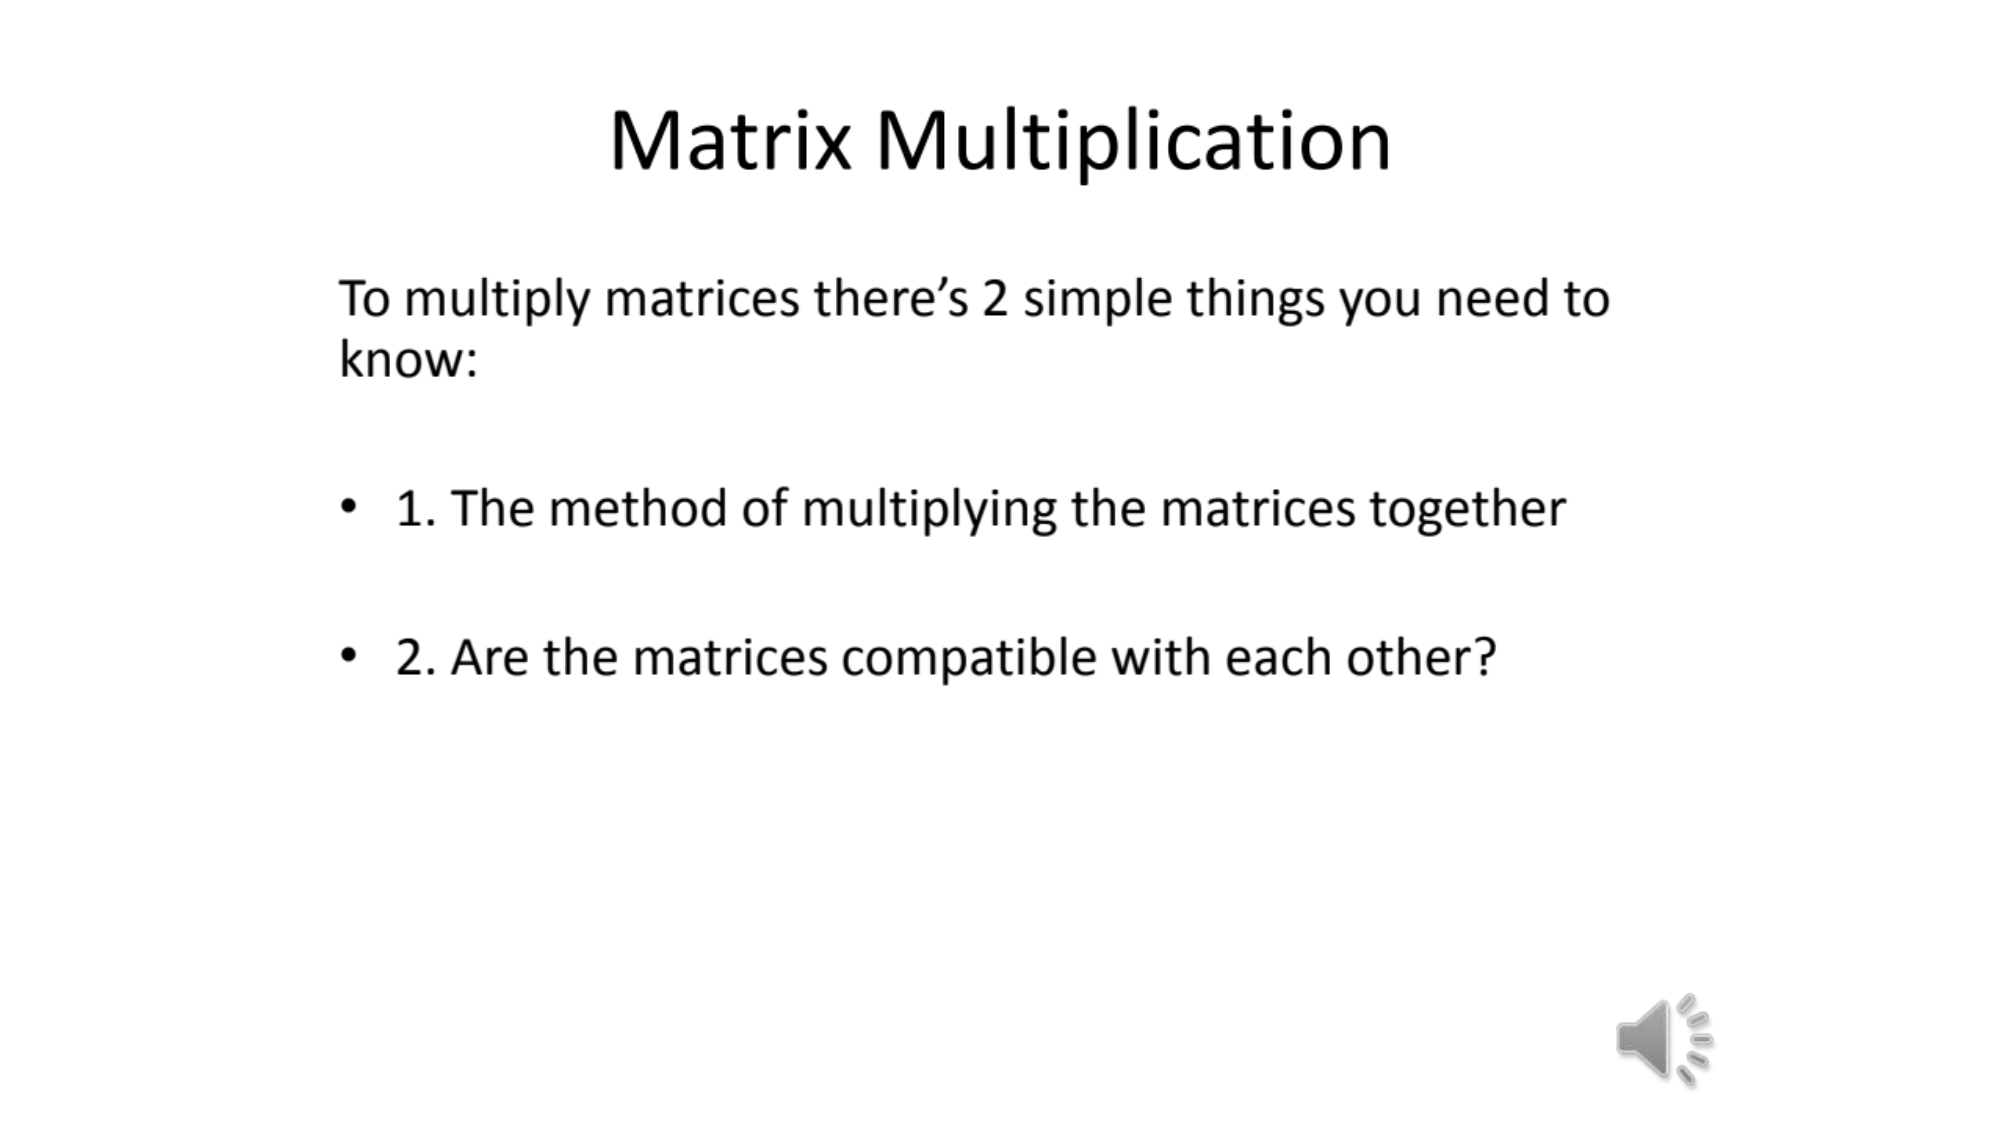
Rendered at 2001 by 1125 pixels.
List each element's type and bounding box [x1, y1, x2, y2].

picture [249, 0, 1750, 1125]
